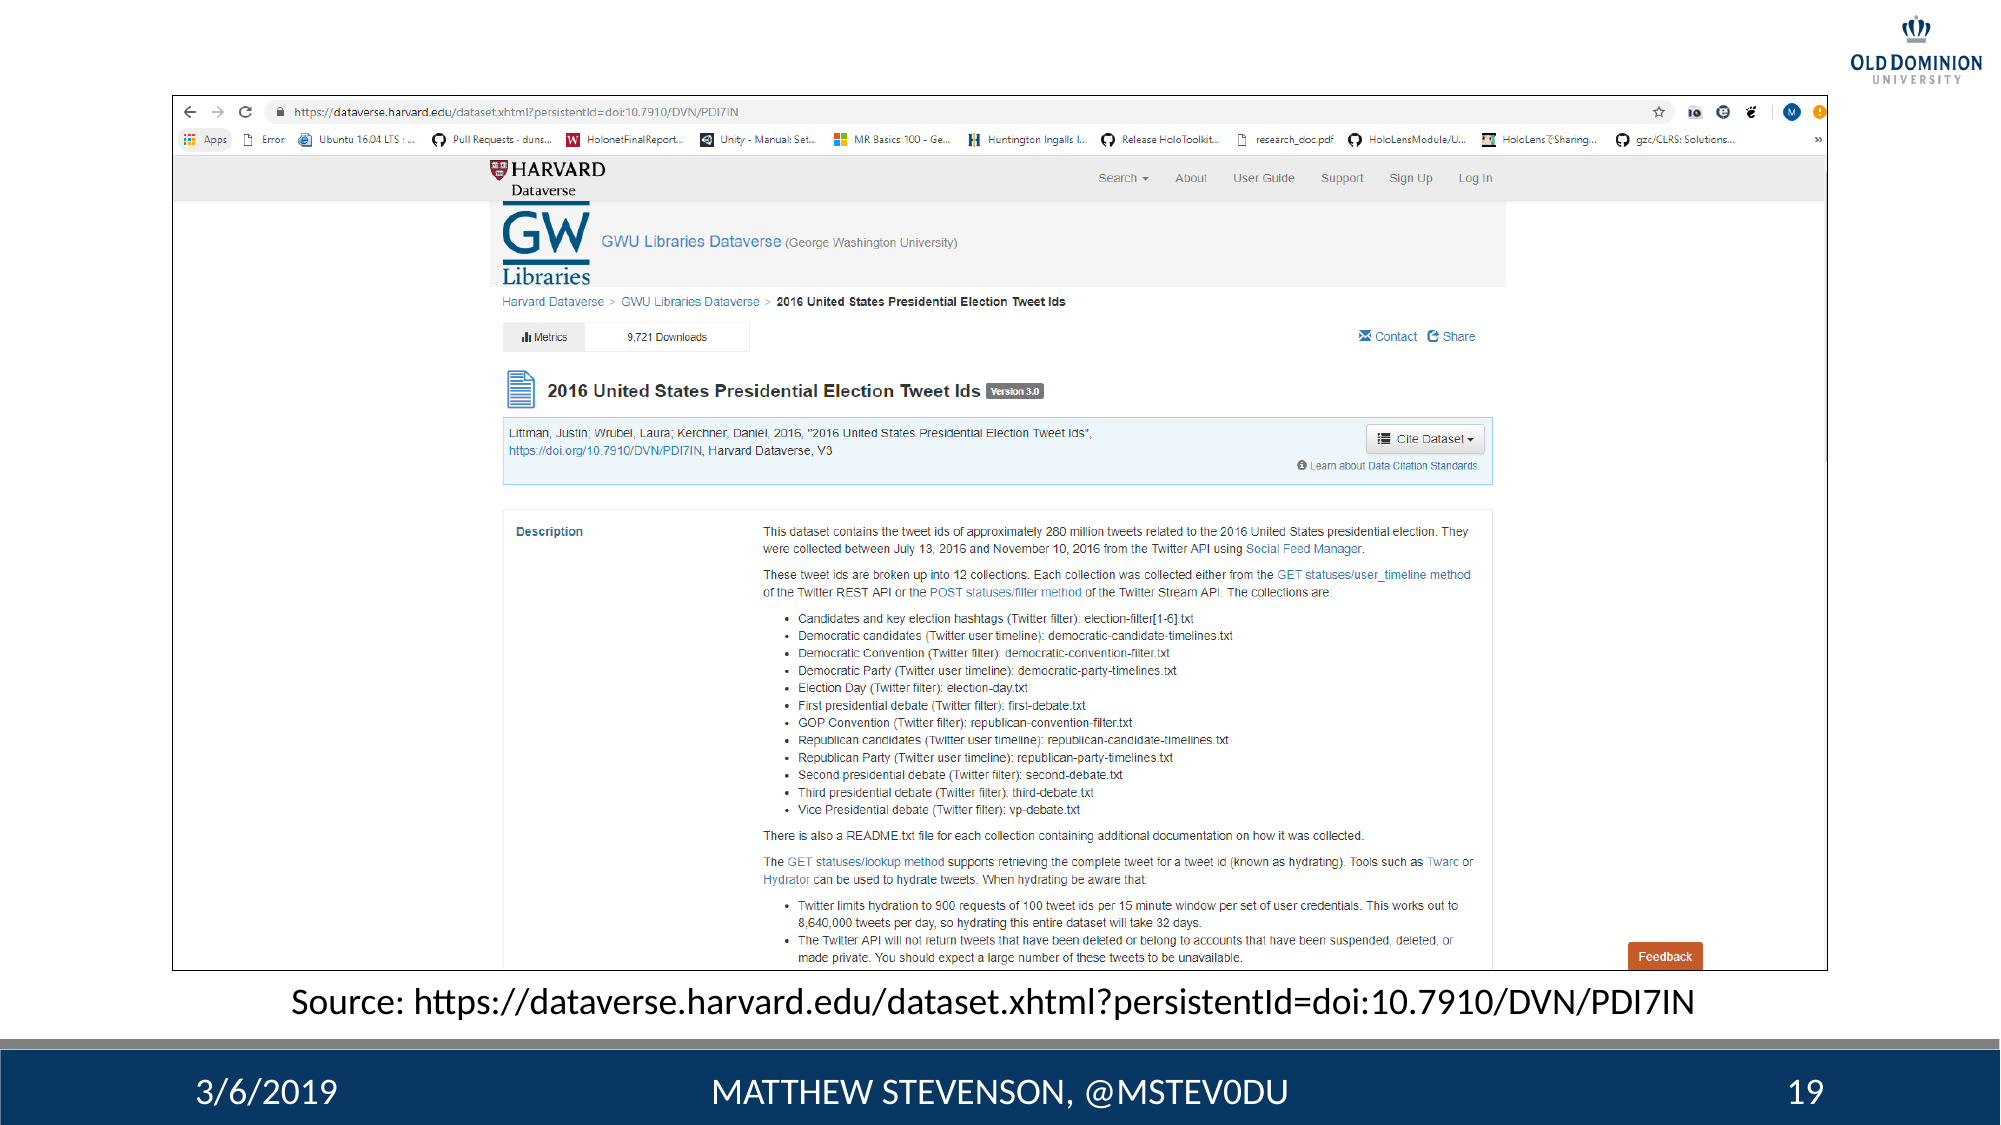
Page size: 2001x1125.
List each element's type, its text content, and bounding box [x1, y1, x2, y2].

picture [172, 95, 1828, 971]
picture [1851, 15, 1982, 84]
slide_number 19 [1624, 1059, 1840, 1120]
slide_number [180, 1059, 586, 1120]
text_box Source: https://dataverse.harvard.edu/dataset.xhtml?persistentId=doi:10.7910/DVN/PDI7IN [276, 981, 1724, 1030]
footer Matthew Stevenson, @mstev0du [604, 1059, 1396, 1120]
